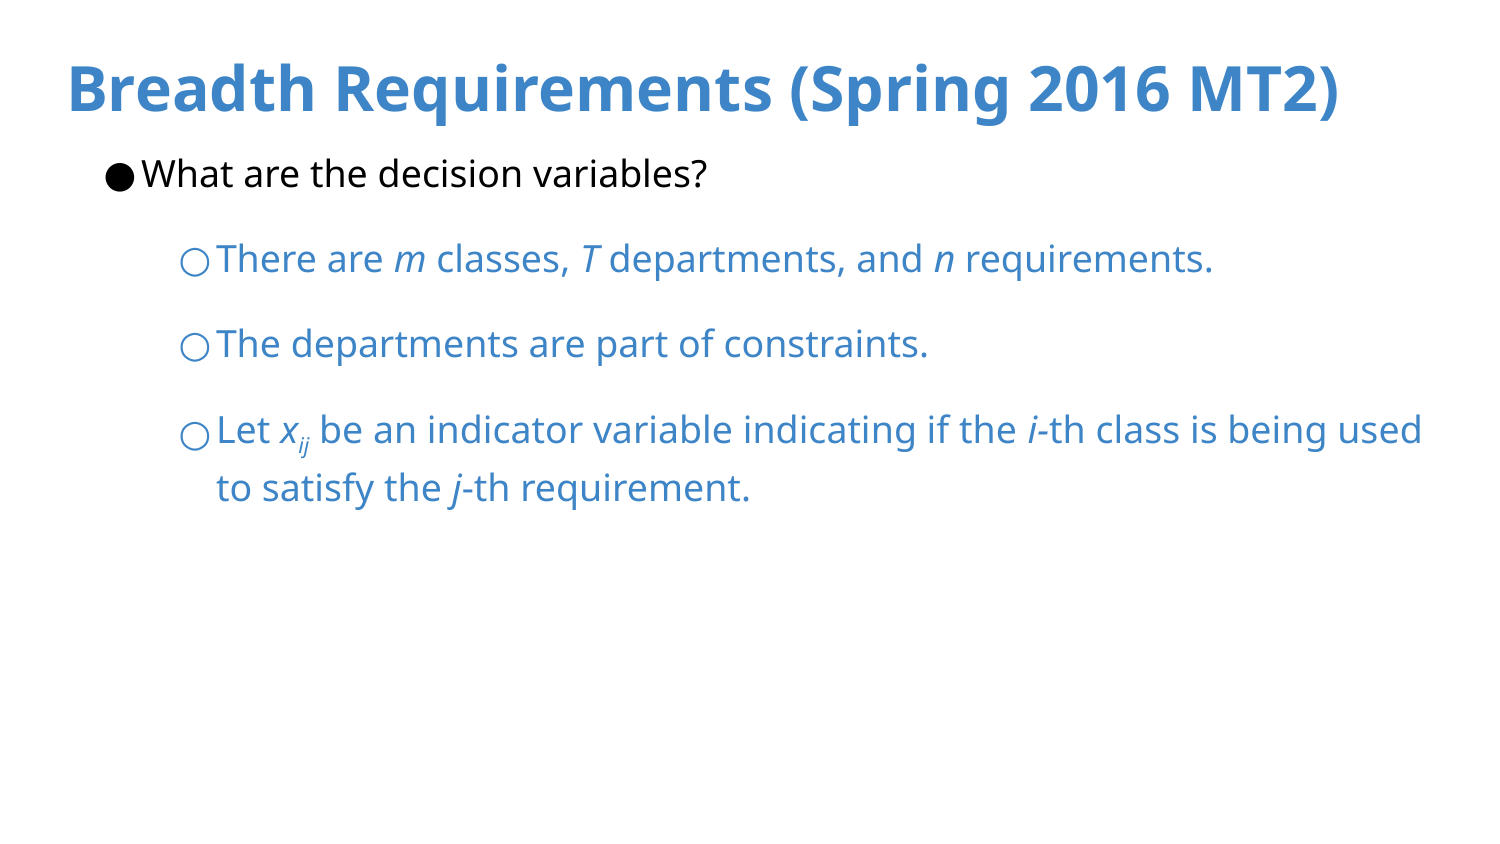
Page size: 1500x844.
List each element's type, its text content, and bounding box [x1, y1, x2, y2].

title Breadth Requirements (Spring 2016 MT2) [51, 34, 1449, 128]
list What are the decision variables? There are m classes, T departments, and n requirements. The departments are part of constraints. Let xij be an indicator variable indicating if the i-th class is being used to satisfy the j-th requirement. [51, 128, 1449, 822]
